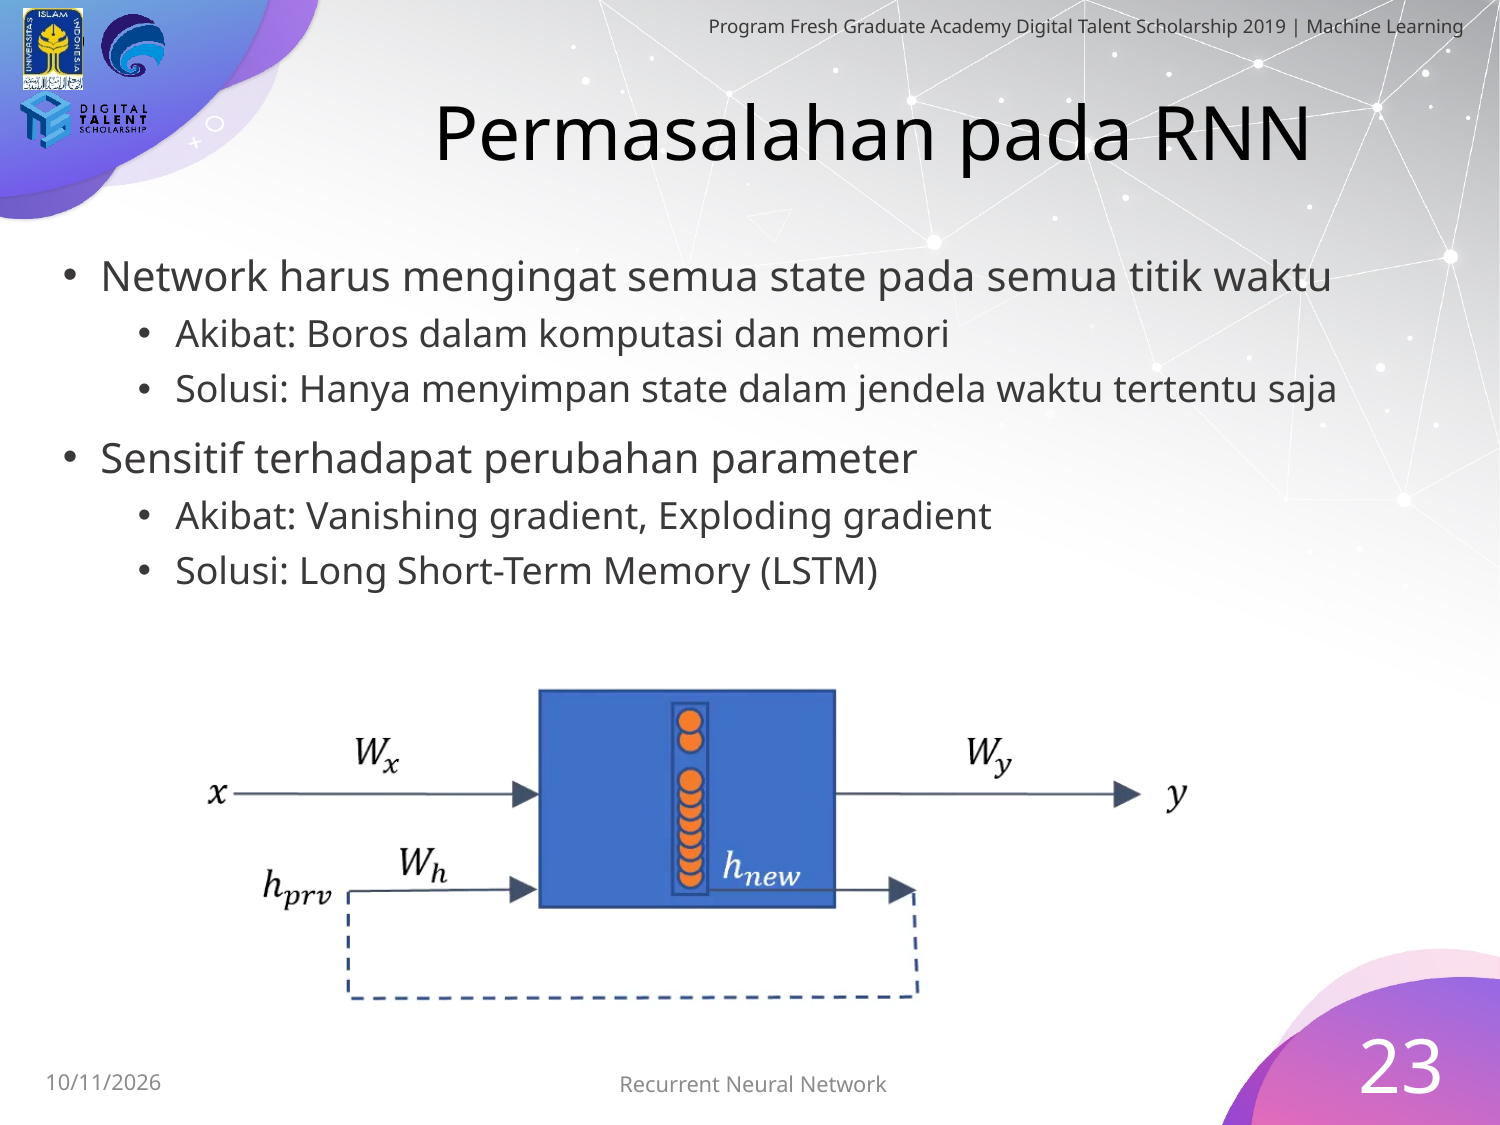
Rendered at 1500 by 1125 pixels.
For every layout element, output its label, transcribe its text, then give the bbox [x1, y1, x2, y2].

title Permasalahan pada RNN [271, 66, 1477, 207]
picture [0, 0, 1500, 1125]
slide_number 23 [1327, 1025, 1477, 1115]
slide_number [30, 1053, 272, 1114]
footer Recurrent Neural Network [386, 1069, 1121, 1114]
list Network harus mengingat semua state pada semua titik waktu Akibat: Boros dalam komputasi dan memori Solusi: Hanya menyimpan state dalam jendela waktu tertentu saja Sensitif terhadapat perubahan parameter Akibat: Vanishing gradient, Exploding gradient Solusi: Long Short-Term Memory (LSTM) [48, 242, 1494, 647]
